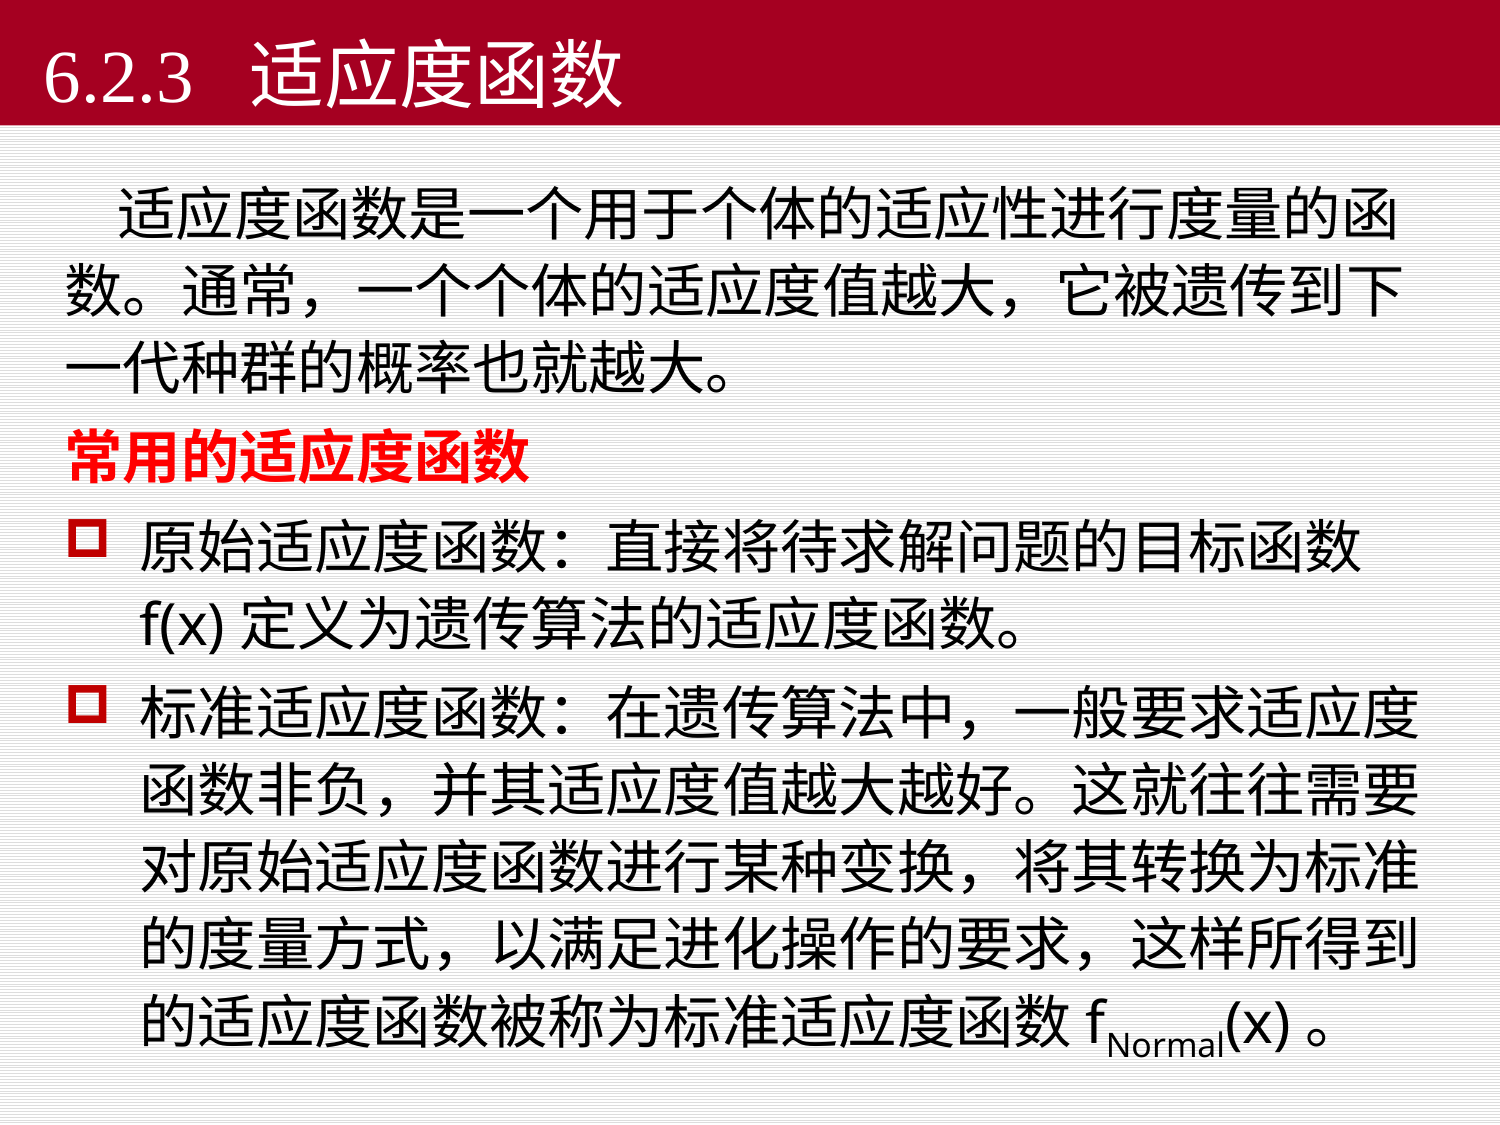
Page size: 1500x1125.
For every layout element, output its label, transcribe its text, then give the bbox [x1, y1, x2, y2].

slide_number [1137, 1062, 1463, 1122]
title 6.2.3 适应度函数 [0, 0, 1500, 126]
text_box 适应度函数是一个用于个体的适应性进行度量的函数。通常，一个个体的适应度值越大，它被遗传到下一代种群的概率也就越大。 常用的适应度函数 原始适应度函数：直接将待求解问题的目标函数f(x)定义为遗传算法的适应度函数。 标准适应度函数：在遗传算法中，一般要求适应度函数非负，并其适应度值越大越好。这就往往需要对原始适应度函数进行某种变换，将其转换为标准的度量方式，以满足进化操作的要求，这样所得到的适应度函数被称为标准适应度函数fNormal(x)。 [50, 162, 1450, 1072]
